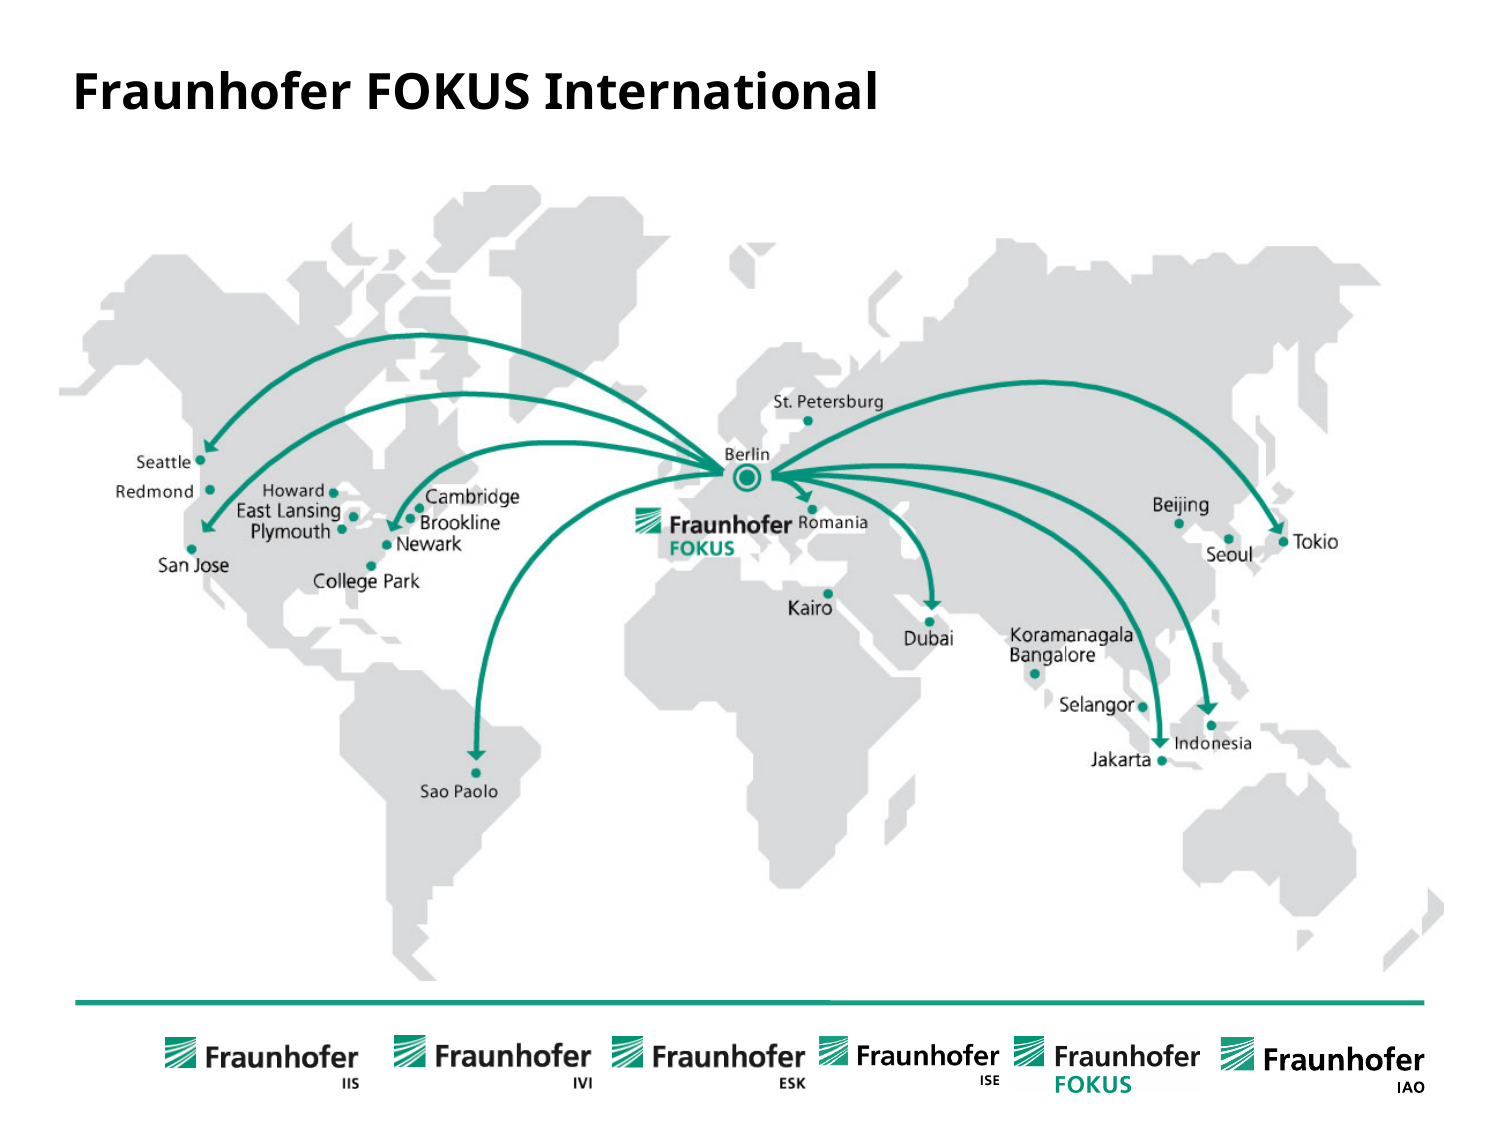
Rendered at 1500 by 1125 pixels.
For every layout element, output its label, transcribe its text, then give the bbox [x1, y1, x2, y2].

picture [1014, 1036, 1200, 1093]
picture [394, 1035, 595, 1091]
picture [165, 1037, 362, 1091]
title Fraunhofer FOKUS International [72, 59, 1423, 181]
picture [59, 185, 1444, 981]
picture [612, 1036, 809, 1091]
picture [817, 1034, 1000, 1086]
